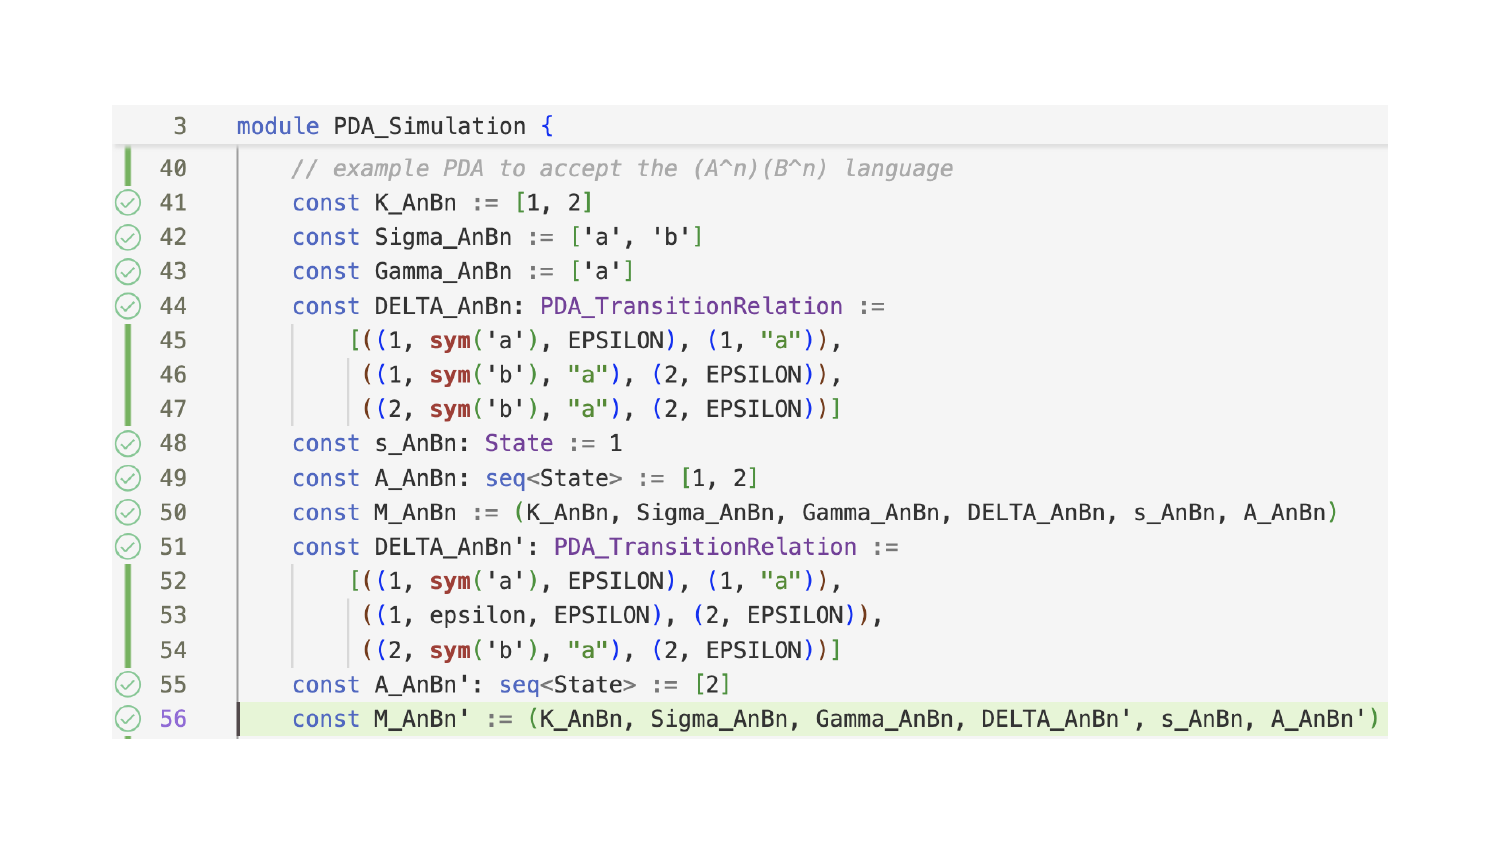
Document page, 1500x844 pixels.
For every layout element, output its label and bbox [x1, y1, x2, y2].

picture [112, 105, 1388, 739]
